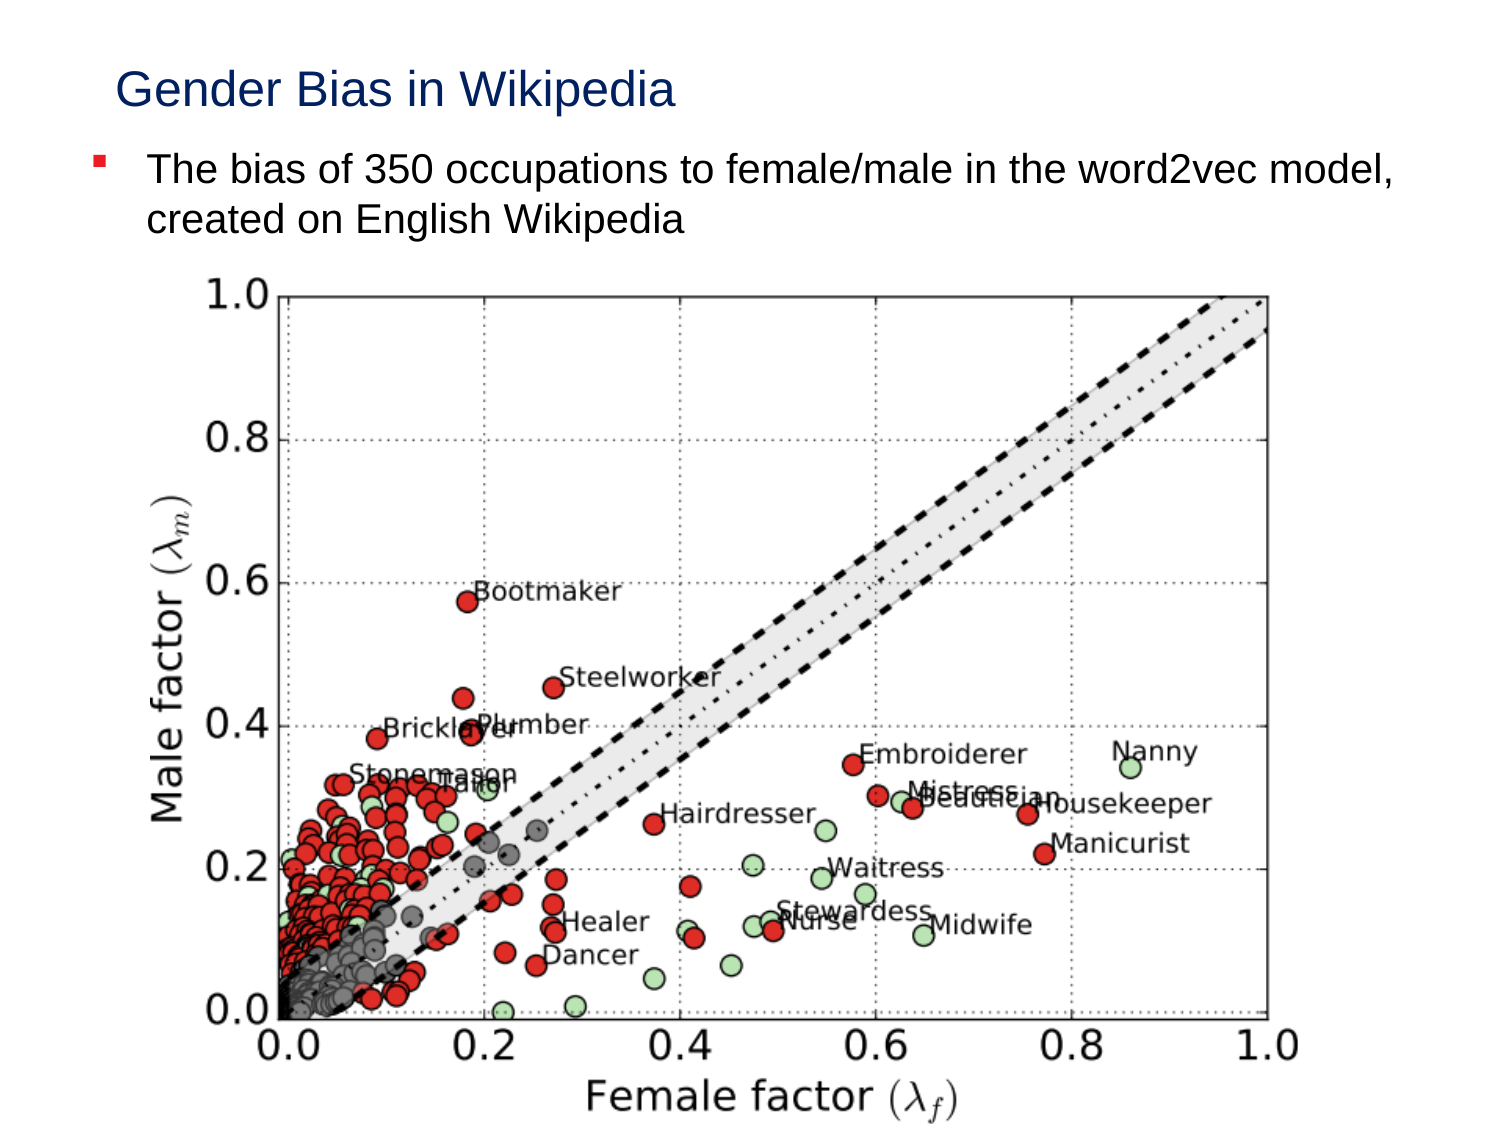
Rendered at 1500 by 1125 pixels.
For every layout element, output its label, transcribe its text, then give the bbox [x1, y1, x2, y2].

title Gender Bias in Wikipedia [100, 39, 1437, 135]
list The bias of 350 occupations to female/male in the word2vec model, created on English Wikipedia [74, 133, 1474, 1086]
picture [149, 276, 1299, 1125]
